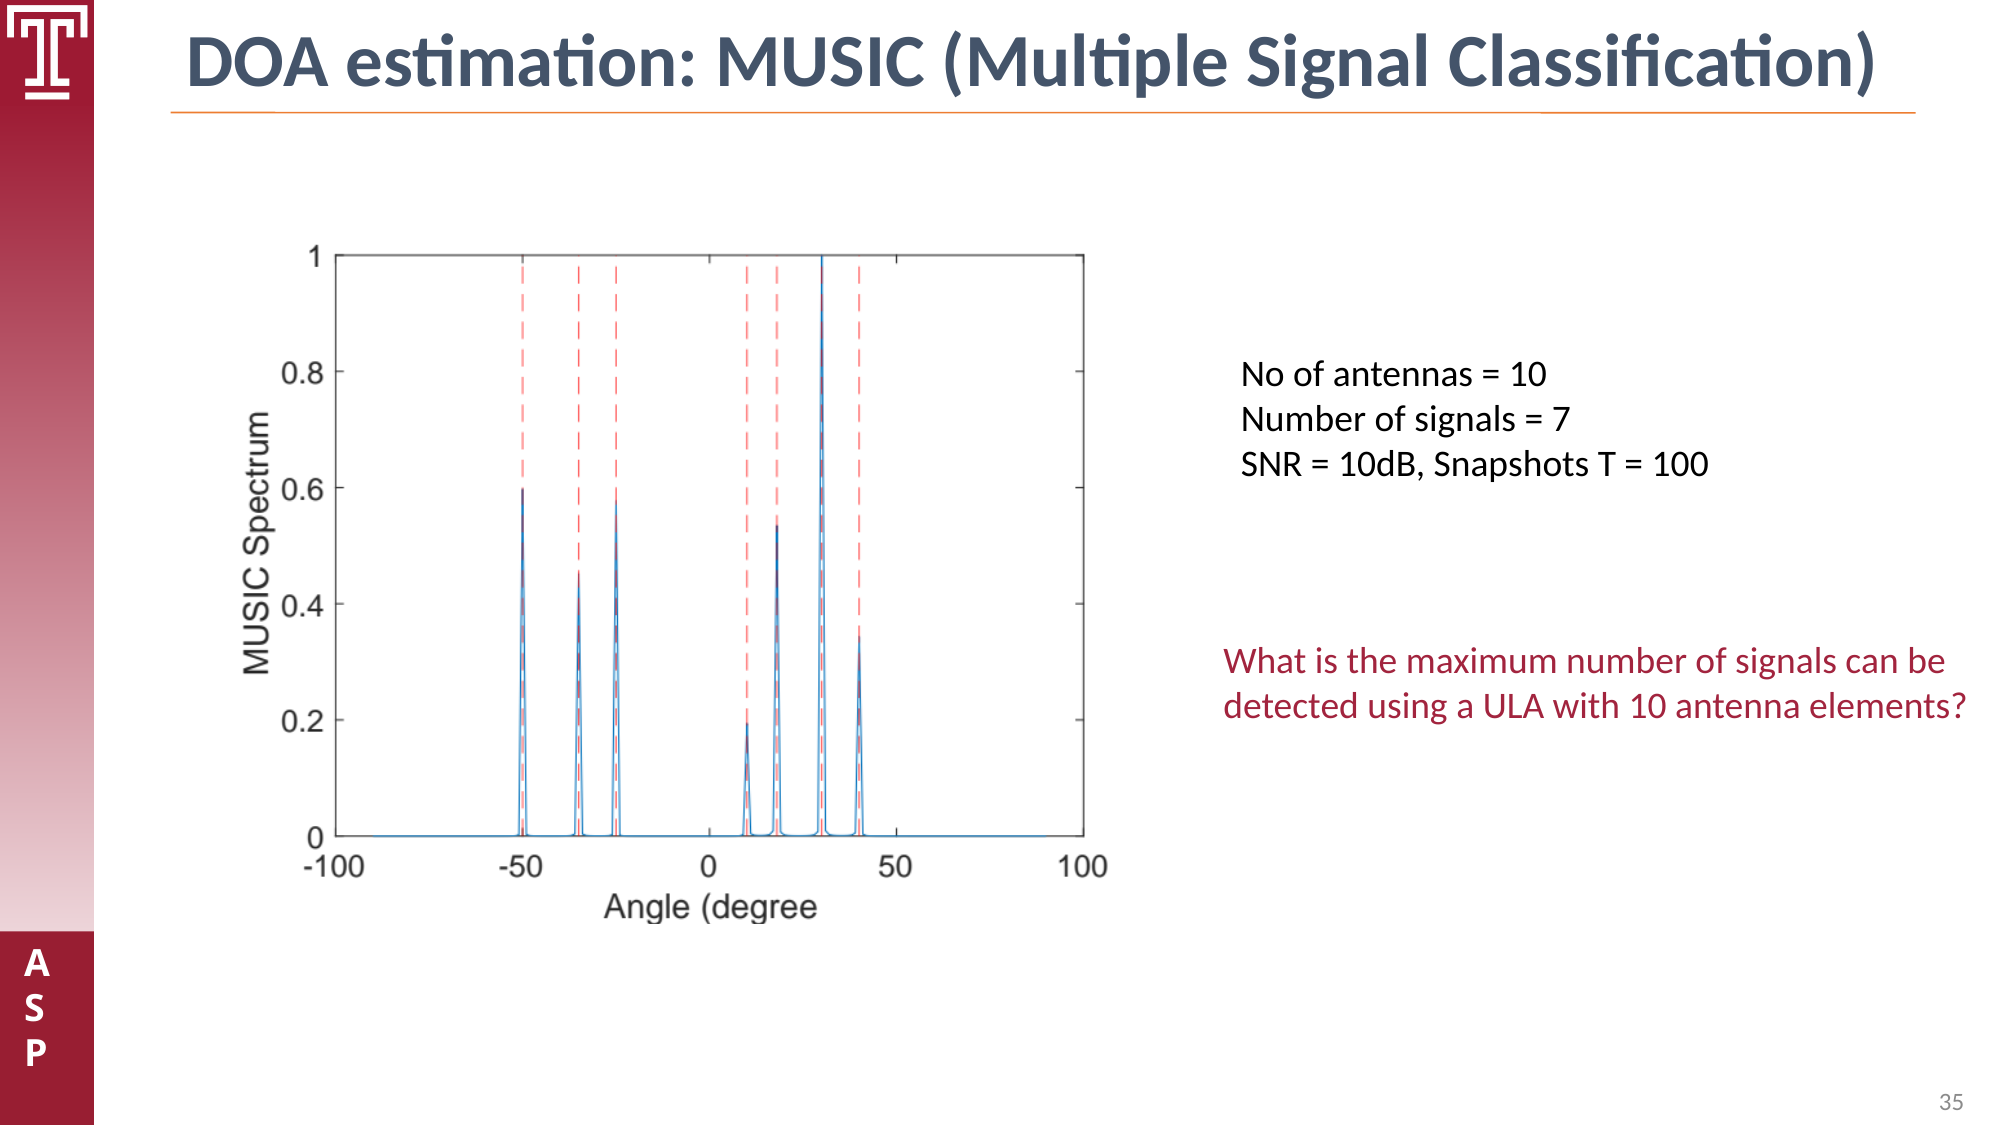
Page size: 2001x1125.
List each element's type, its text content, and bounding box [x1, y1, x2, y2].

slide_number 35 [1629, 1074, 1980, 1125]
text_box What is the maximum number of signals can be detected using a ULA with 10 antenna elements? [1208, 629, 1992, 734]
text_box No of antennas = 10 Number of signals = 7 SNR = 10dB, Snapshots T = 100 [1226, 341, 1725, 492]
picture [210, 201, 1173, 924]
text_box DOA estimation: MUSIC (Multiple Signal Classification) [116, 0, 1950, 113]
picture [0, 0, 94, 106]
